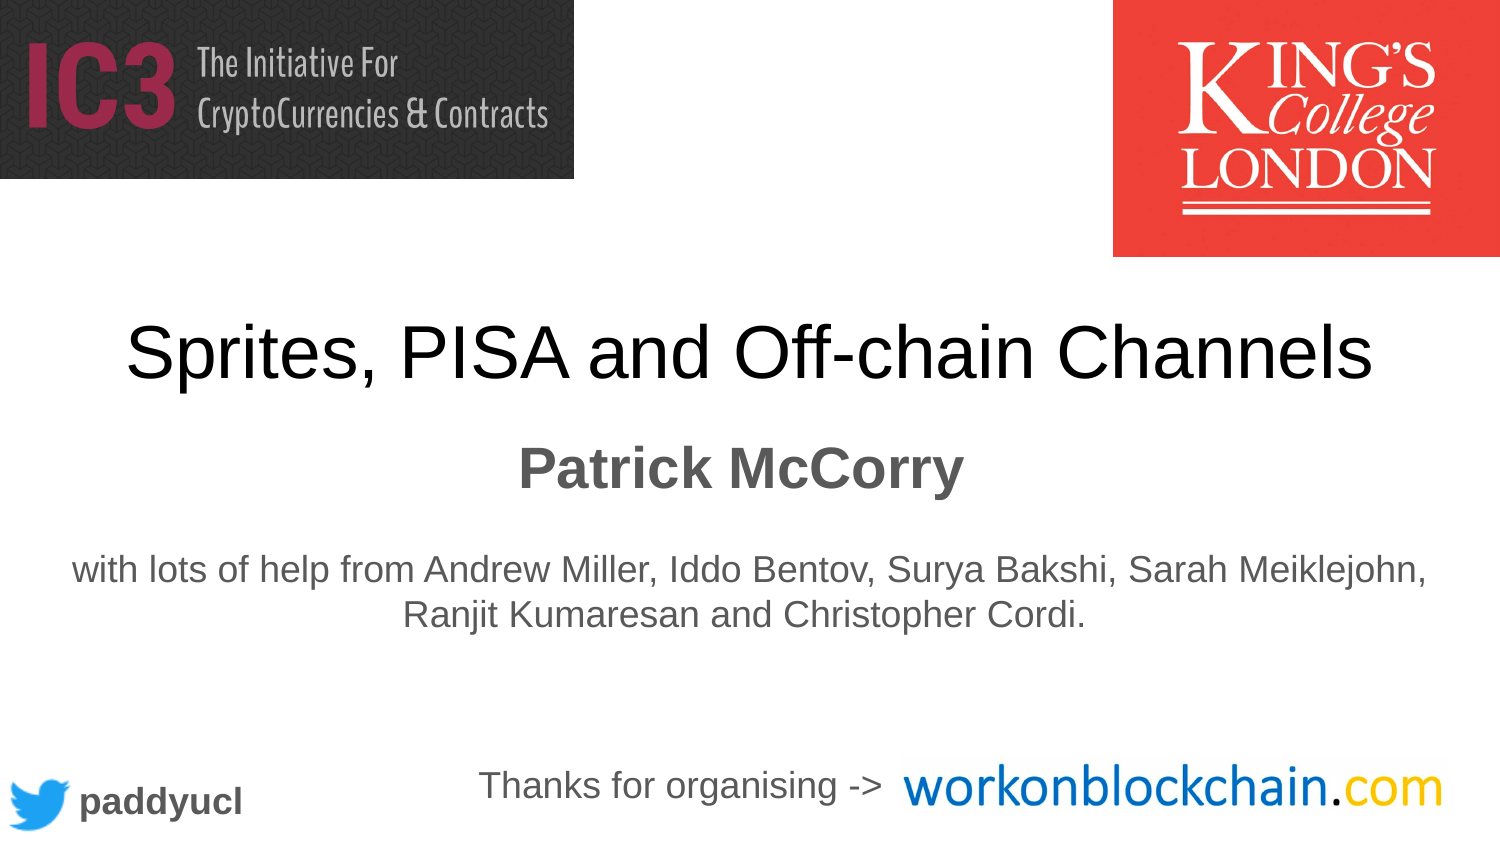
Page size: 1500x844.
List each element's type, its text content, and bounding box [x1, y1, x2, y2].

picture [0, 768, 94, 844]
text_box paddyucl [0, 748, 408, 844]
picture [1113, 0, 1500, 258]
subtitle Patrick McCorry with lots of help from Andrew Miller, Iddo Bentov, Surya Bakshi, Sarah Meiklejohn, Ranjit Kumaresan and Christopher Cordi. [51, 414, 1449, 545]
picture [899, 754, 1450, 814]
title Sprites, PISA and Off-chain Channels [51, 72, 1449, 409]
text_box Thanks for organising -> [439, 736, 932, 832]
picture [0, 0, 574, 179]
